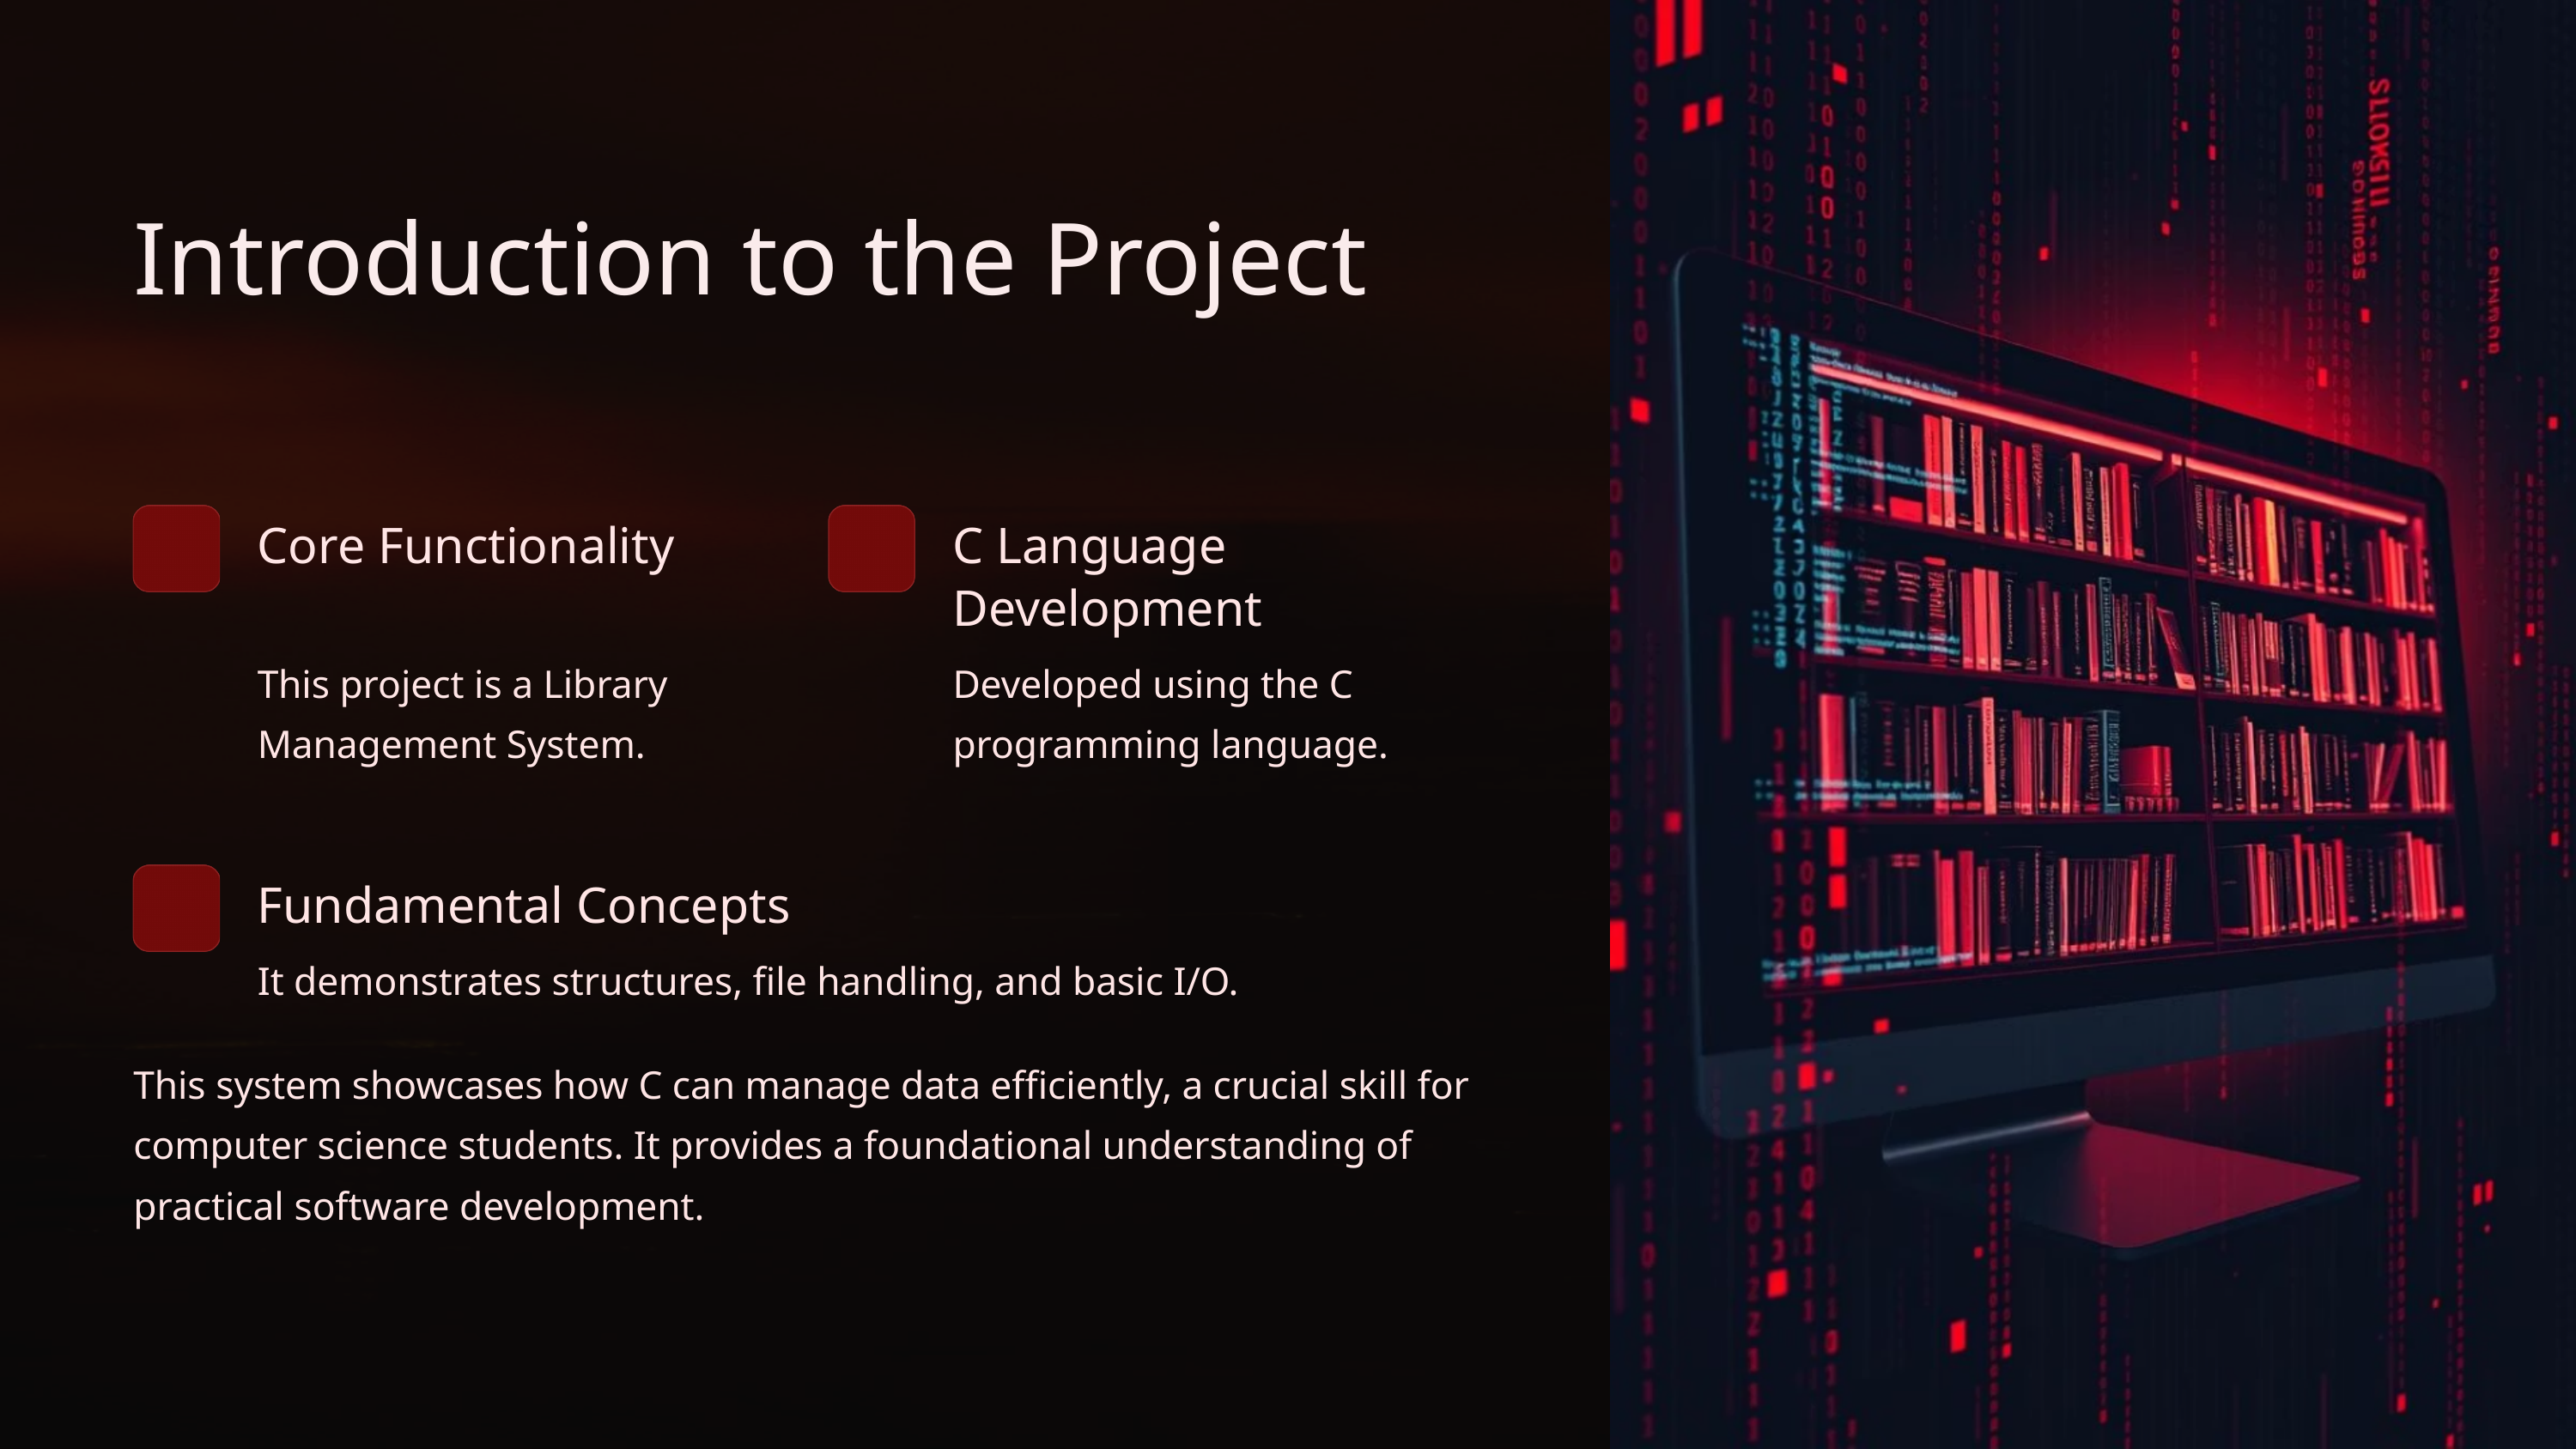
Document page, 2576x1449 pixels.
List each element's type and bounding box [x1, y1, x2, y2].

text_box [1609, 0, 2576, 1449]
text_box [0, 0, 1607, 1449]
